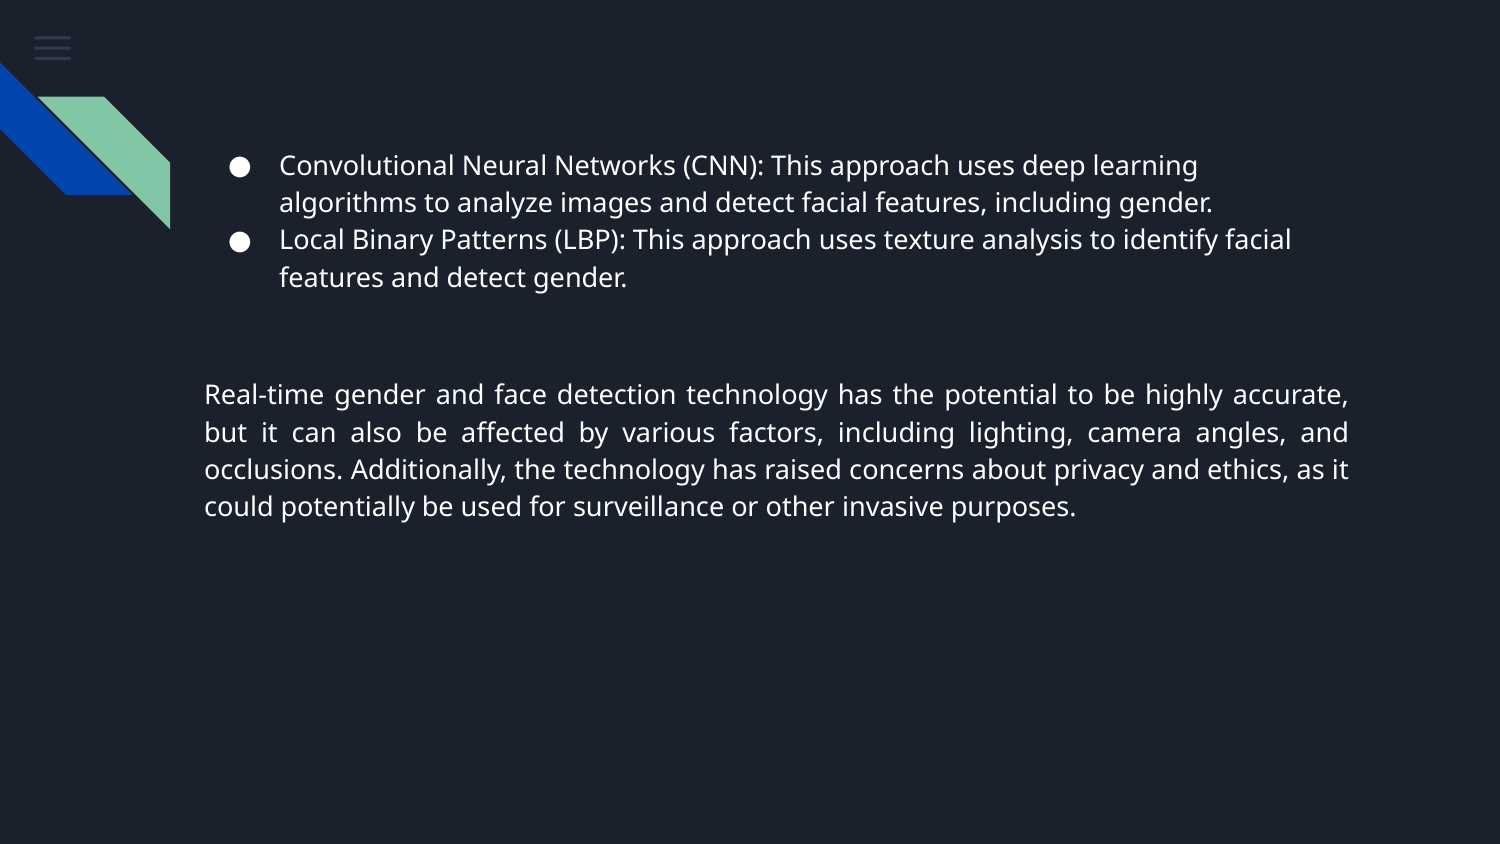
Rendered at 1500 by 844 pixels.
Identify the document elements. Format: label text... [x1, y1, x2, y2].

text_box Convolutional Neural Networks (CNN): This approach uses deep learning algorithms to analyze images and detect facial features, including gender. Local Binary Patterns (LBP): This approach uses texture analysis to identify facial features and detect gender. [189, 128, 1329, 308]
text_box Real-time gender and face detection technology has the potential to be highly accurate, but it can also be affected by various factors, including lighting, camera angles, and occlusions. Additionally, the technology has raised concerns about privacy and ethics, as it could potentially be used for surveillance or other invasive purposes. [189, 347, 1364, 548]
